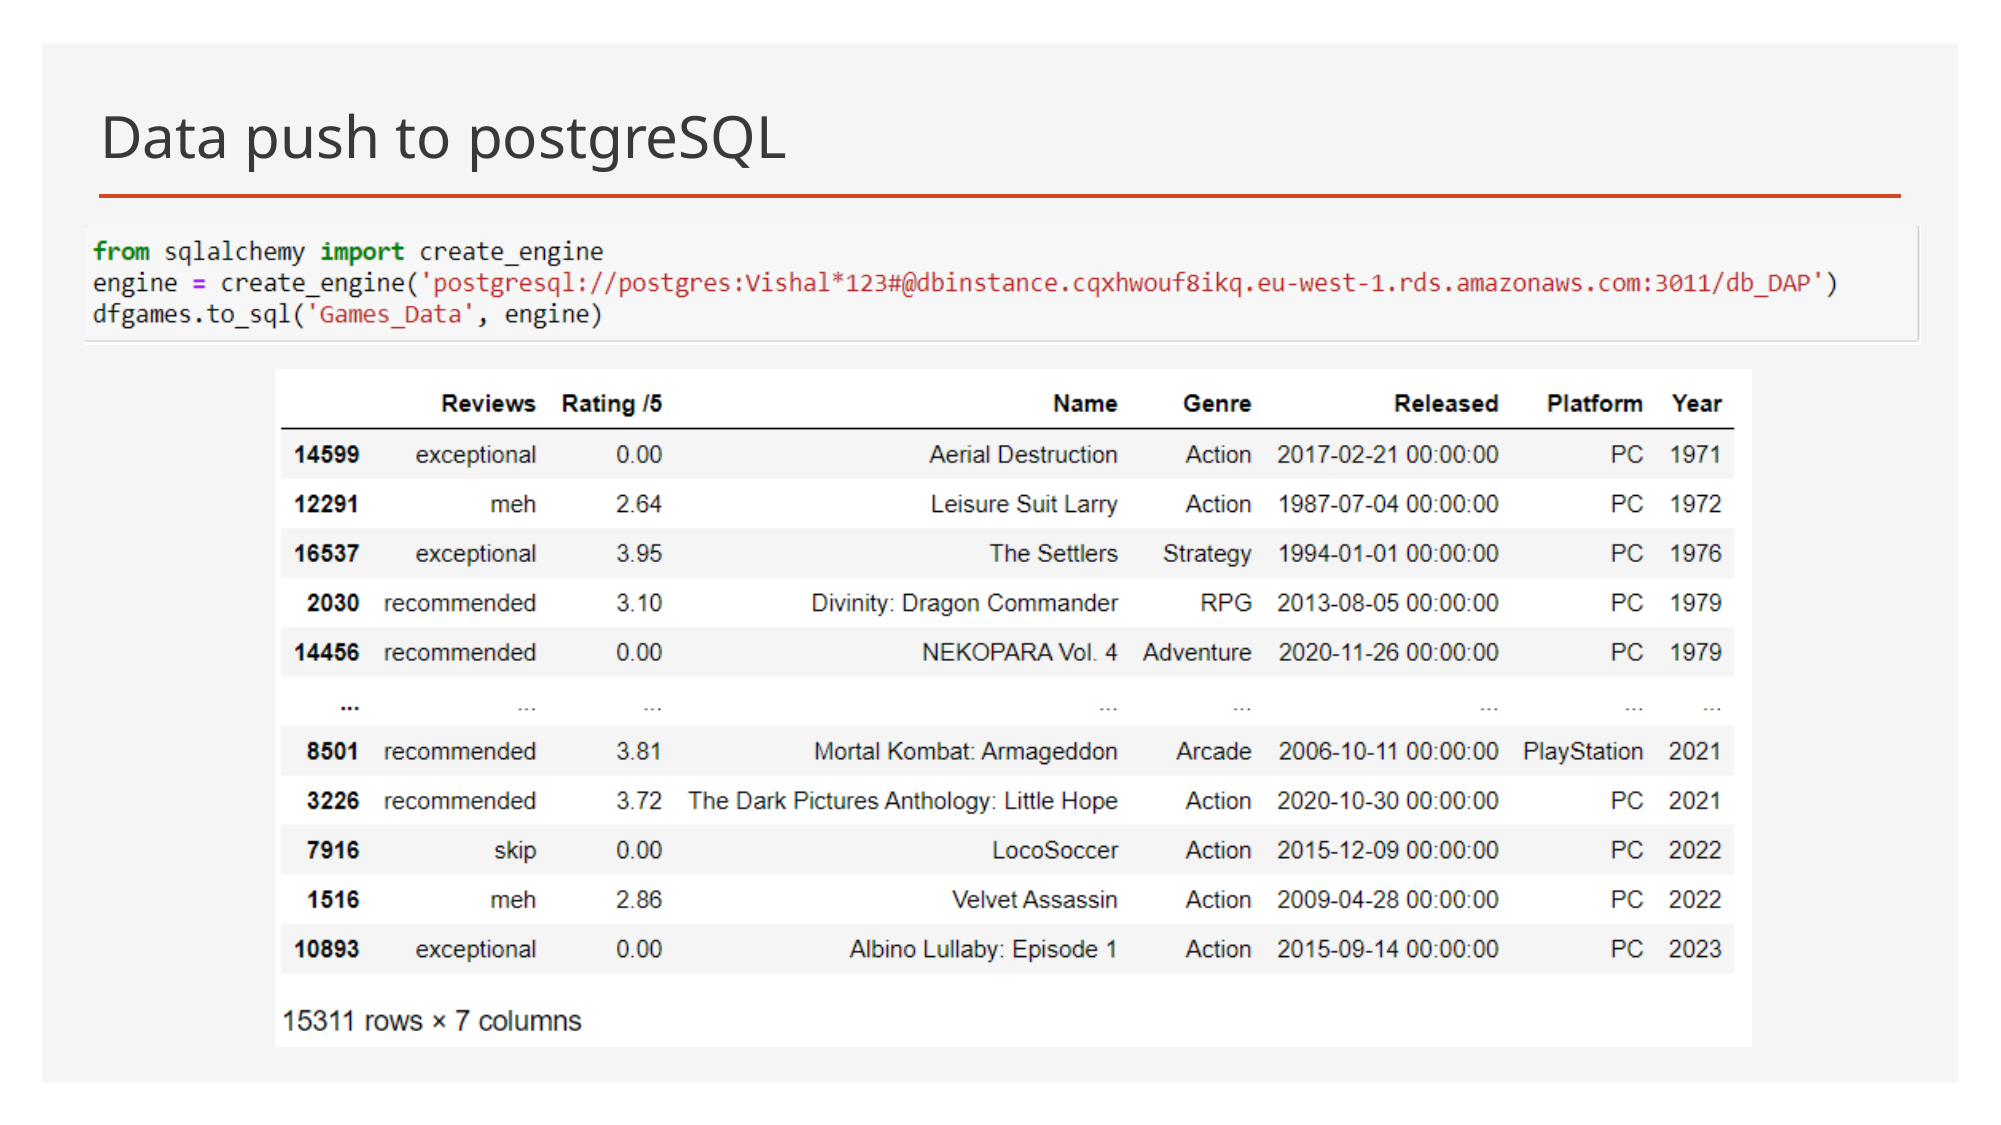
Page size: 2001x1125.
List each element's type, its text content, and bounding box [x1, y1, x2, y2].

picture [275, 369, 1752, 1047]
picture [85, 226, 1921, 345]
title Data push to postgreSQL [85, 73, 1214, 179]
